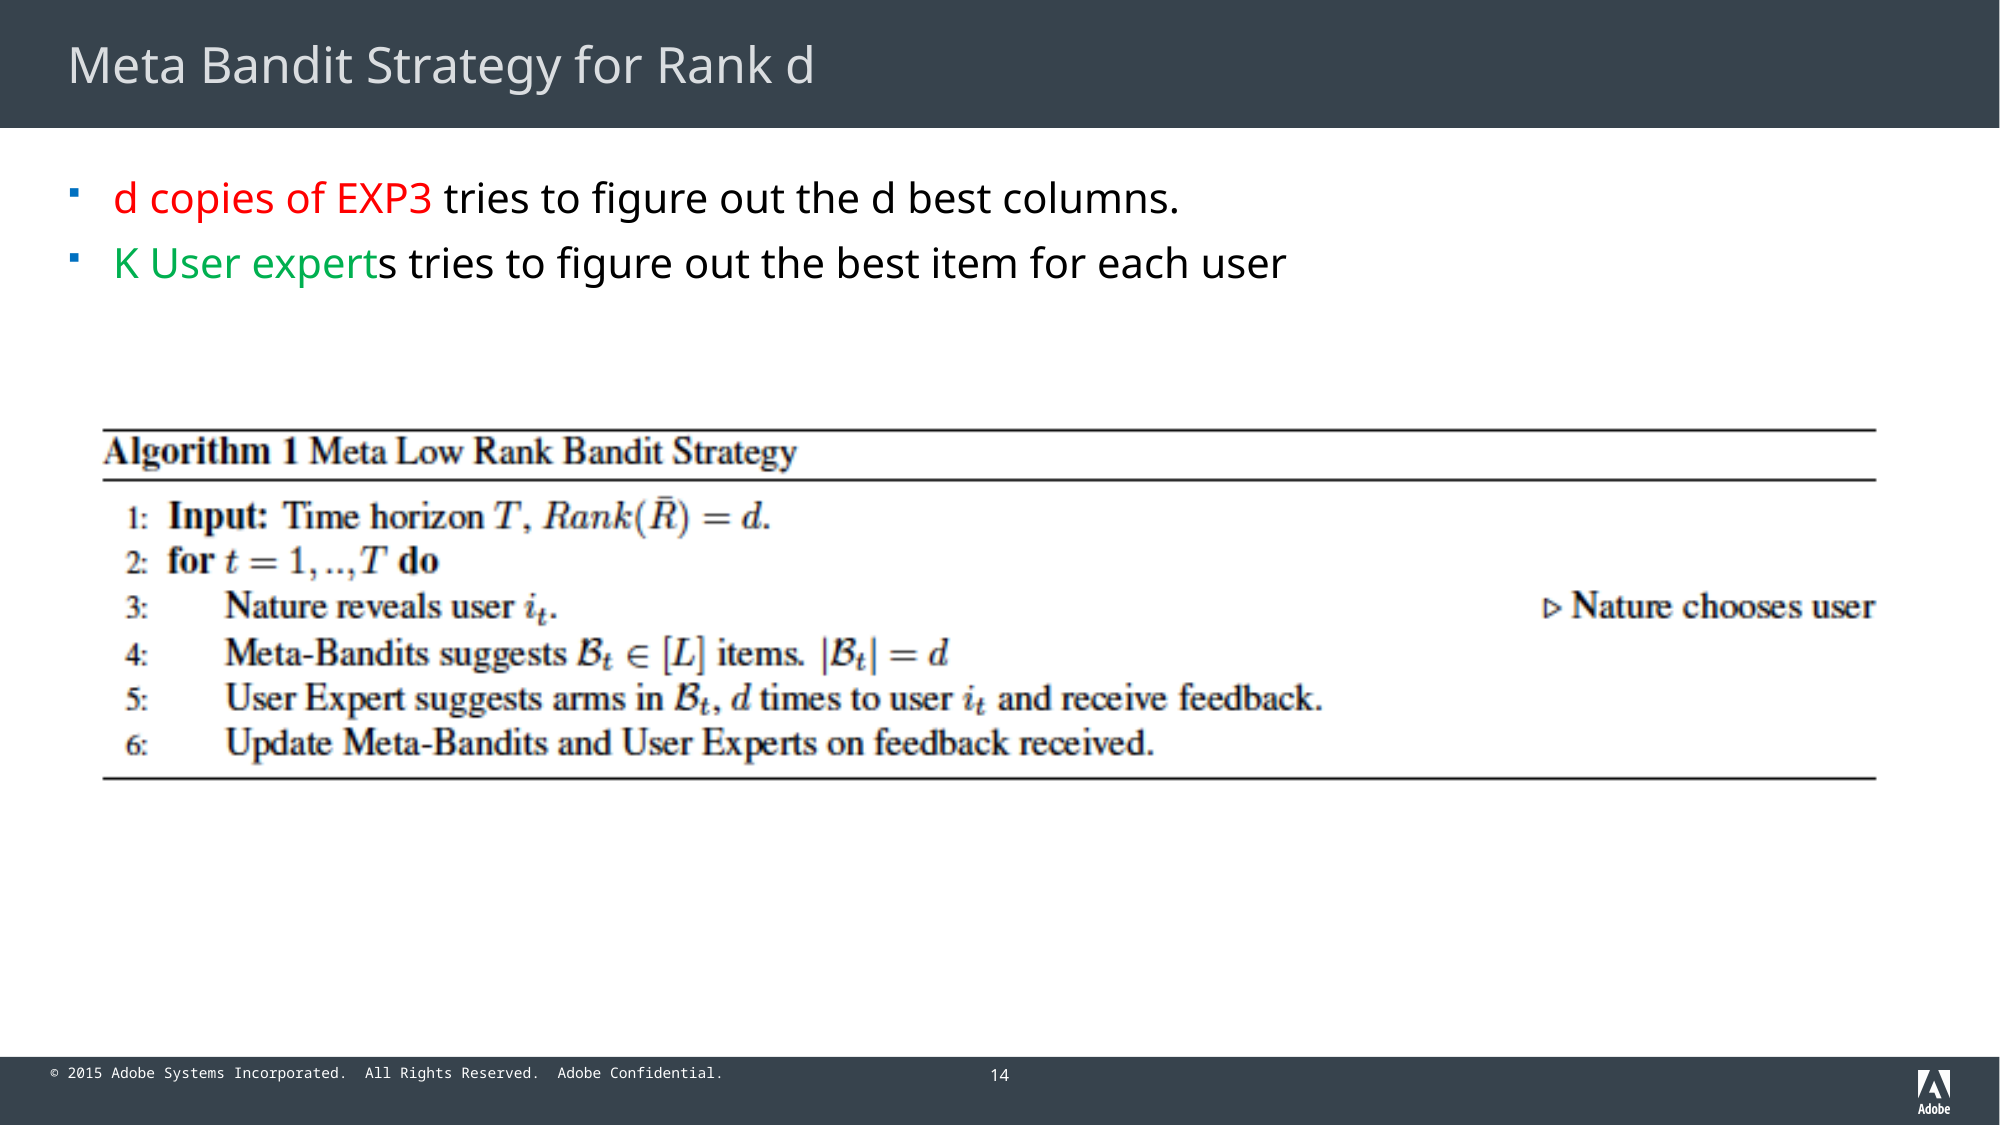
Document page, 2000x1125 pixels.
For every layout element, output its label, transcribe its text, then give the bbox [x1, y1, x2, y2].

picture [49, 390, 1929, 803]
slide_number 14 [916, 1062, 1083, 1091]
list d copies of EXP3 tries to figure out the d best columns. K User experts tries to figure out the best item for each user [49, 162, 1950, 1013]
picture [1918, 1070, 1950, 1114]
title Meta Bandit Strategy for Rank d [49, 30, 1950, 98]
